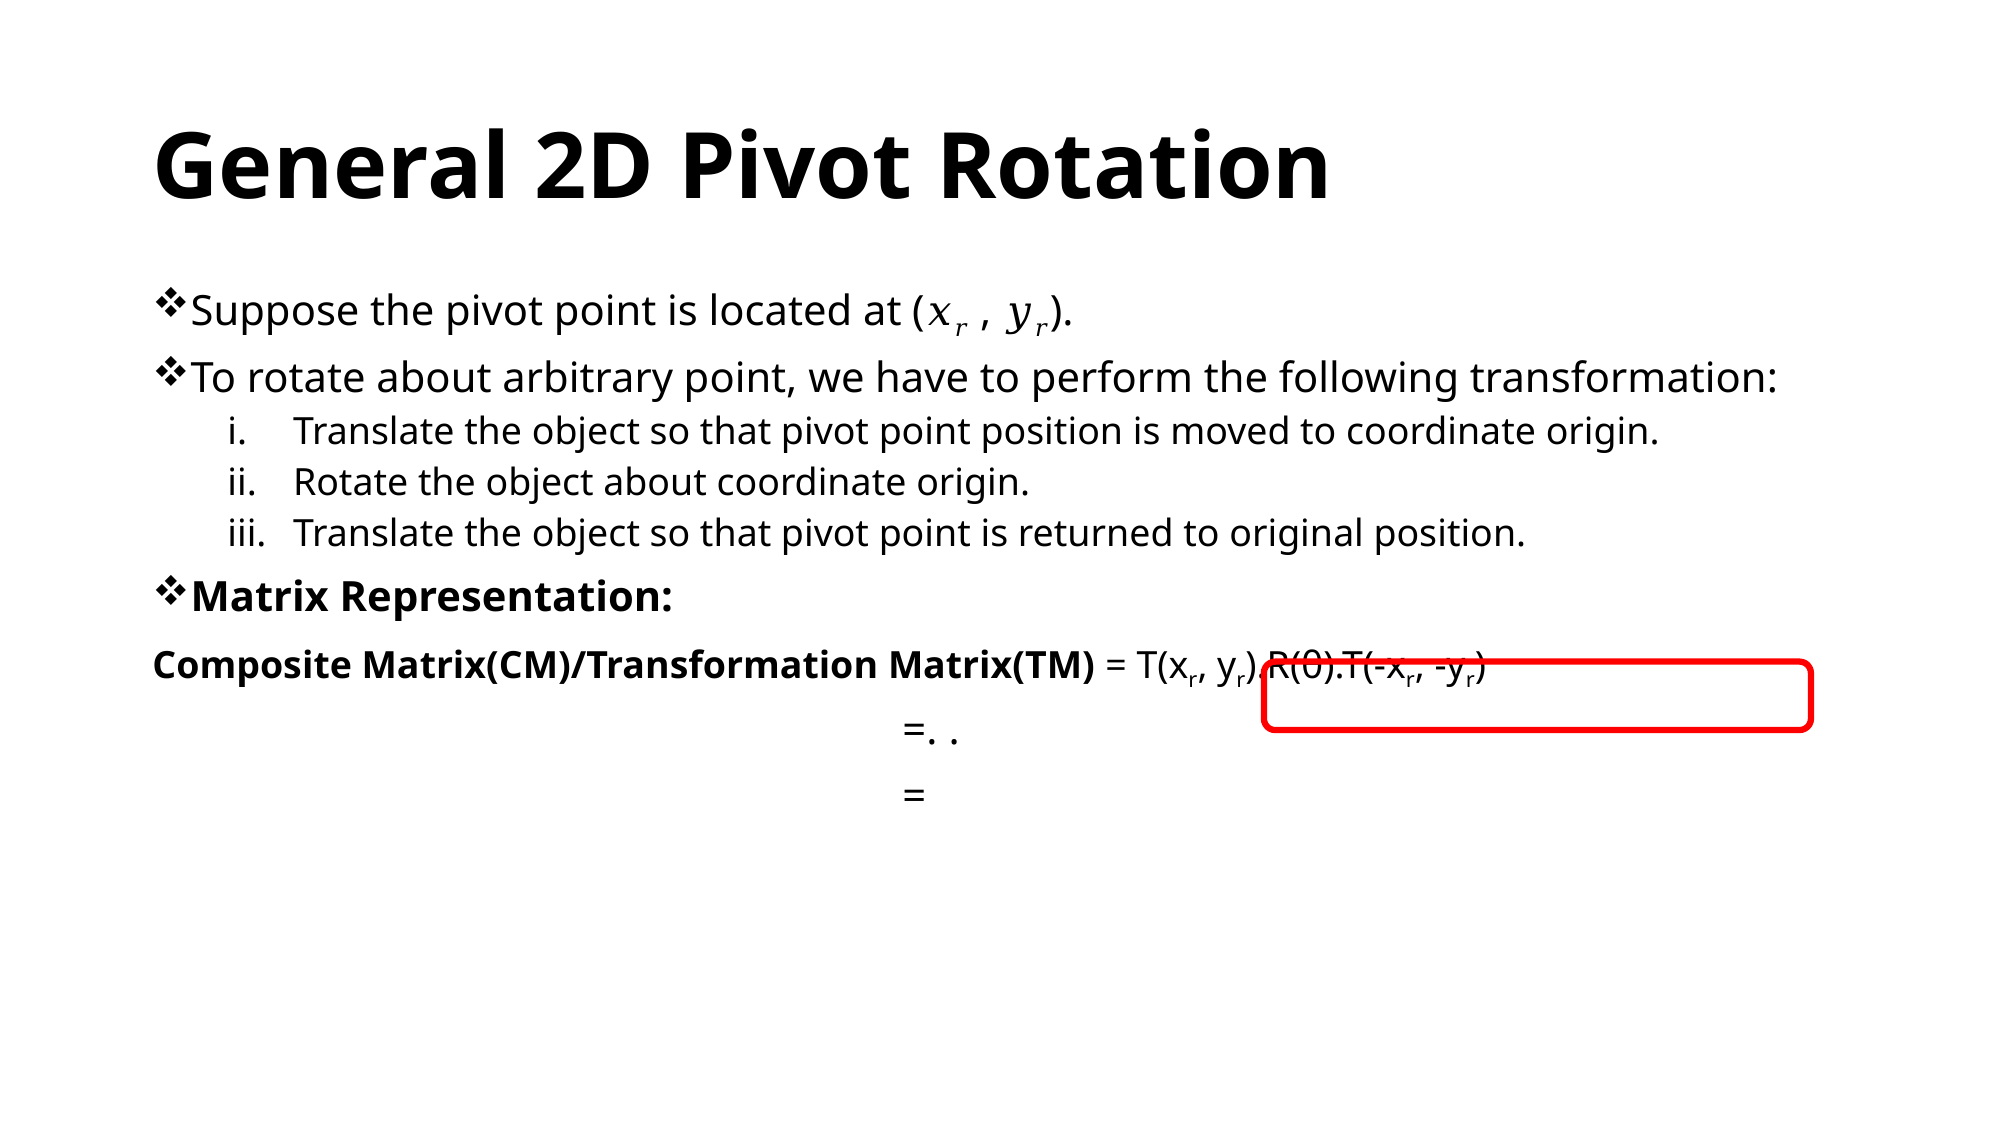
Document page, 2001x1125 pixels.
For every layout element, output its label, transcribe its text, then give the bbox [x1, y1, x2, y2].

text_box [1262, 660, 1813, 732]
title General 2D Pivot Rotation [137, 59, 1863, 278]
